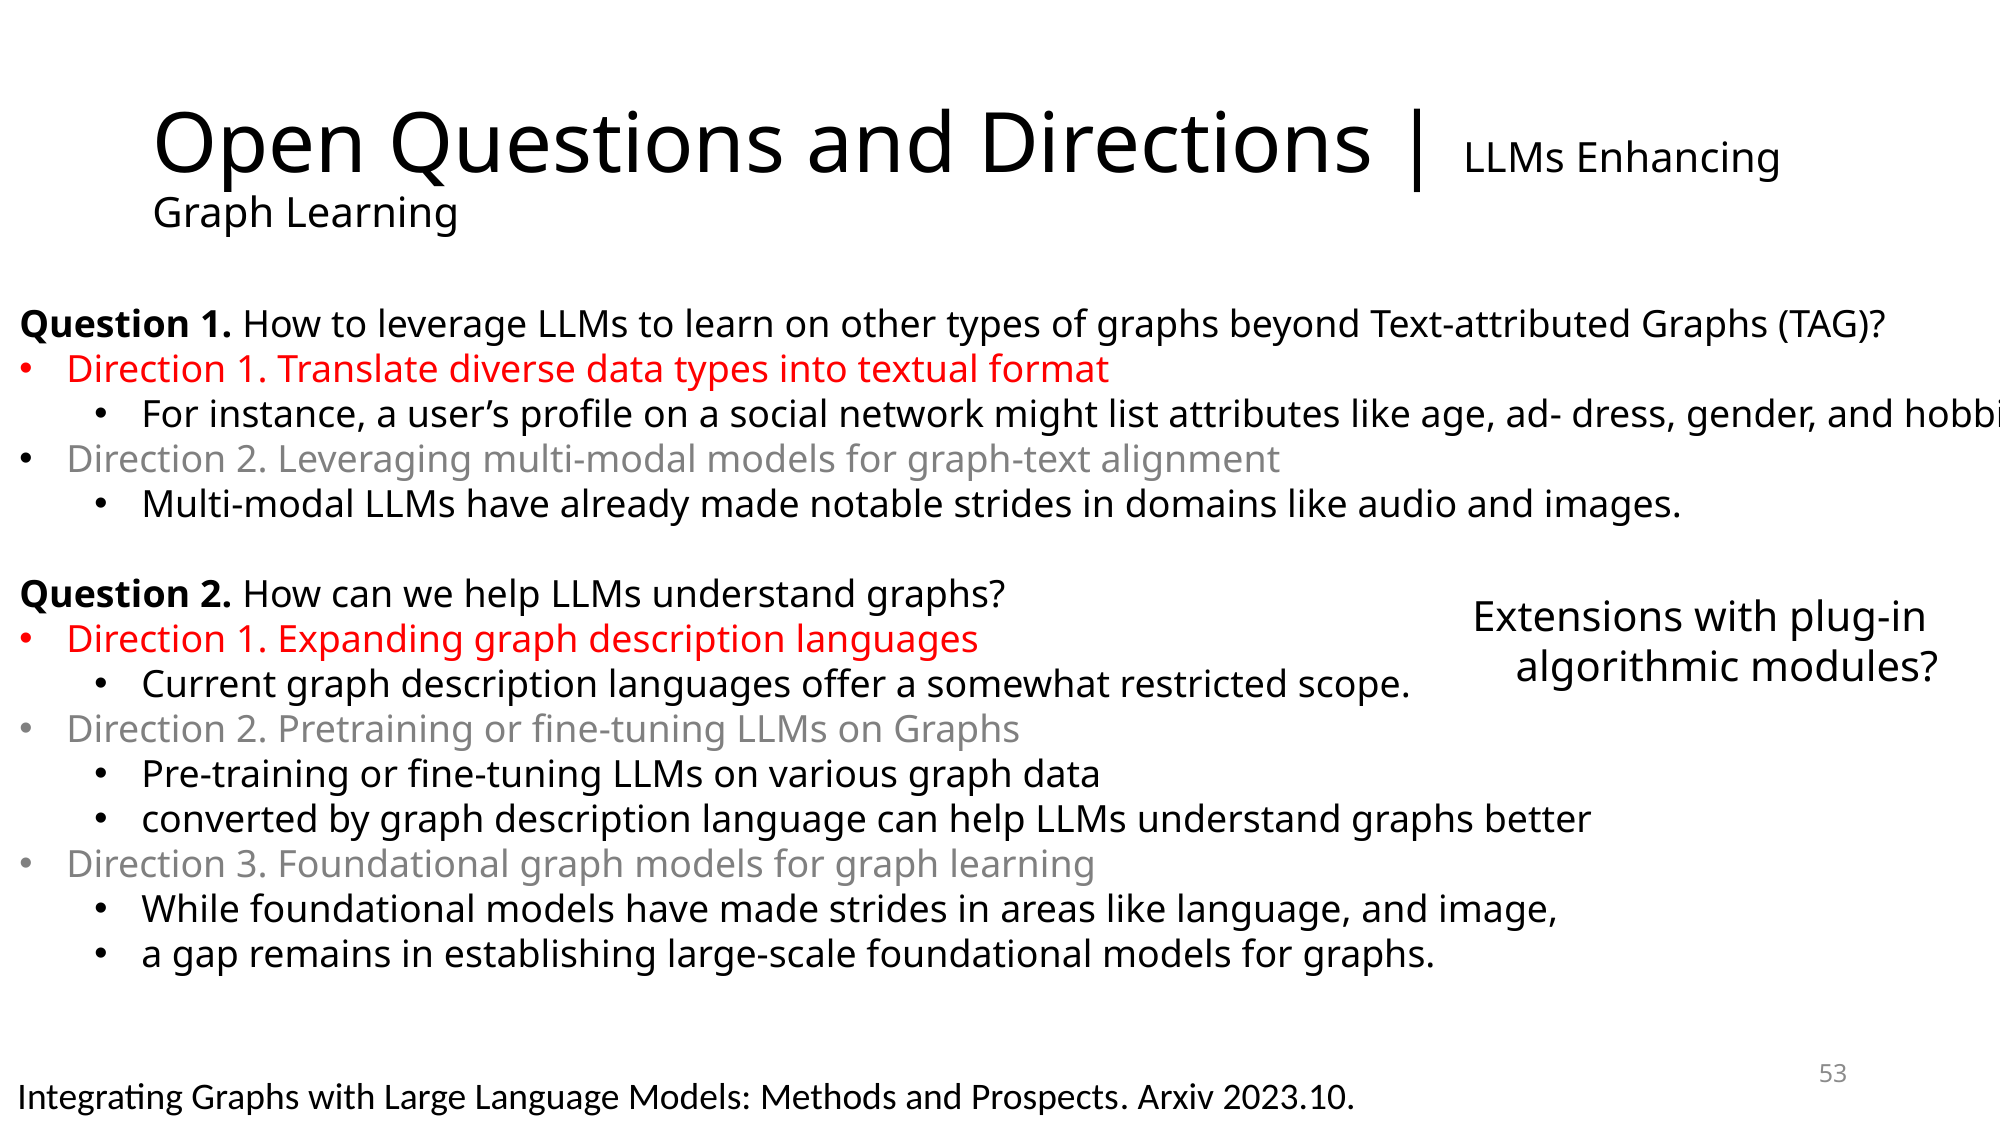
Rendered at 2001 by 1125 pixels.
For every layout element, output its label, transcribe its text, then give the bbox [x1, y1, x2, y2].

text_box ﻿Question 1. How to leverage LLMs to learn on other types of graphs beyond Text-attributed Graphs (TAG)? ﻿Direction 1. Translate diverse data types into textual format For instance, a user’s profile on a social network might list attributes like age, ad- dress, gender, and hobbies. ﻿Direction 2. Leveraging multi-modal models for graph-text alignment Multi-modal LLMs have already made notable strides in domains like audio and images. ﻿Question 2. How can we help LLMs understand graphs? ﻿Direction 1. Expanding graph description languages Current graph description languages offer a somewhat restricted scope. ﻿Direction 2. Pretraining or fine-tuning LLMs on Graphs Pre-training or fine-tuning LLMs on various graph data converted by graph description language can help LLMs understand graphs better Direction 3. Foundational graph models for graph learning While foundational models have made strides in areas like language, and image, a gap remains in establishing large-scale foundational models for graphs. [4, 292, 2000, 982]
slide_number 53 [1412, 1044, 1863, 1105]
text_box Extensions with plug-in algorithmic modules? [1457, 582, 1953, 698]
title Open Questions and Directions | ﻿LLMs Enhancing Graph Learning [137, 59, 1863, 278]
text_box Integrating Graphs with Large Language Models: Methods and Prospects. Arxiv 2023.10. [2, 1064, 1371, 1125]
